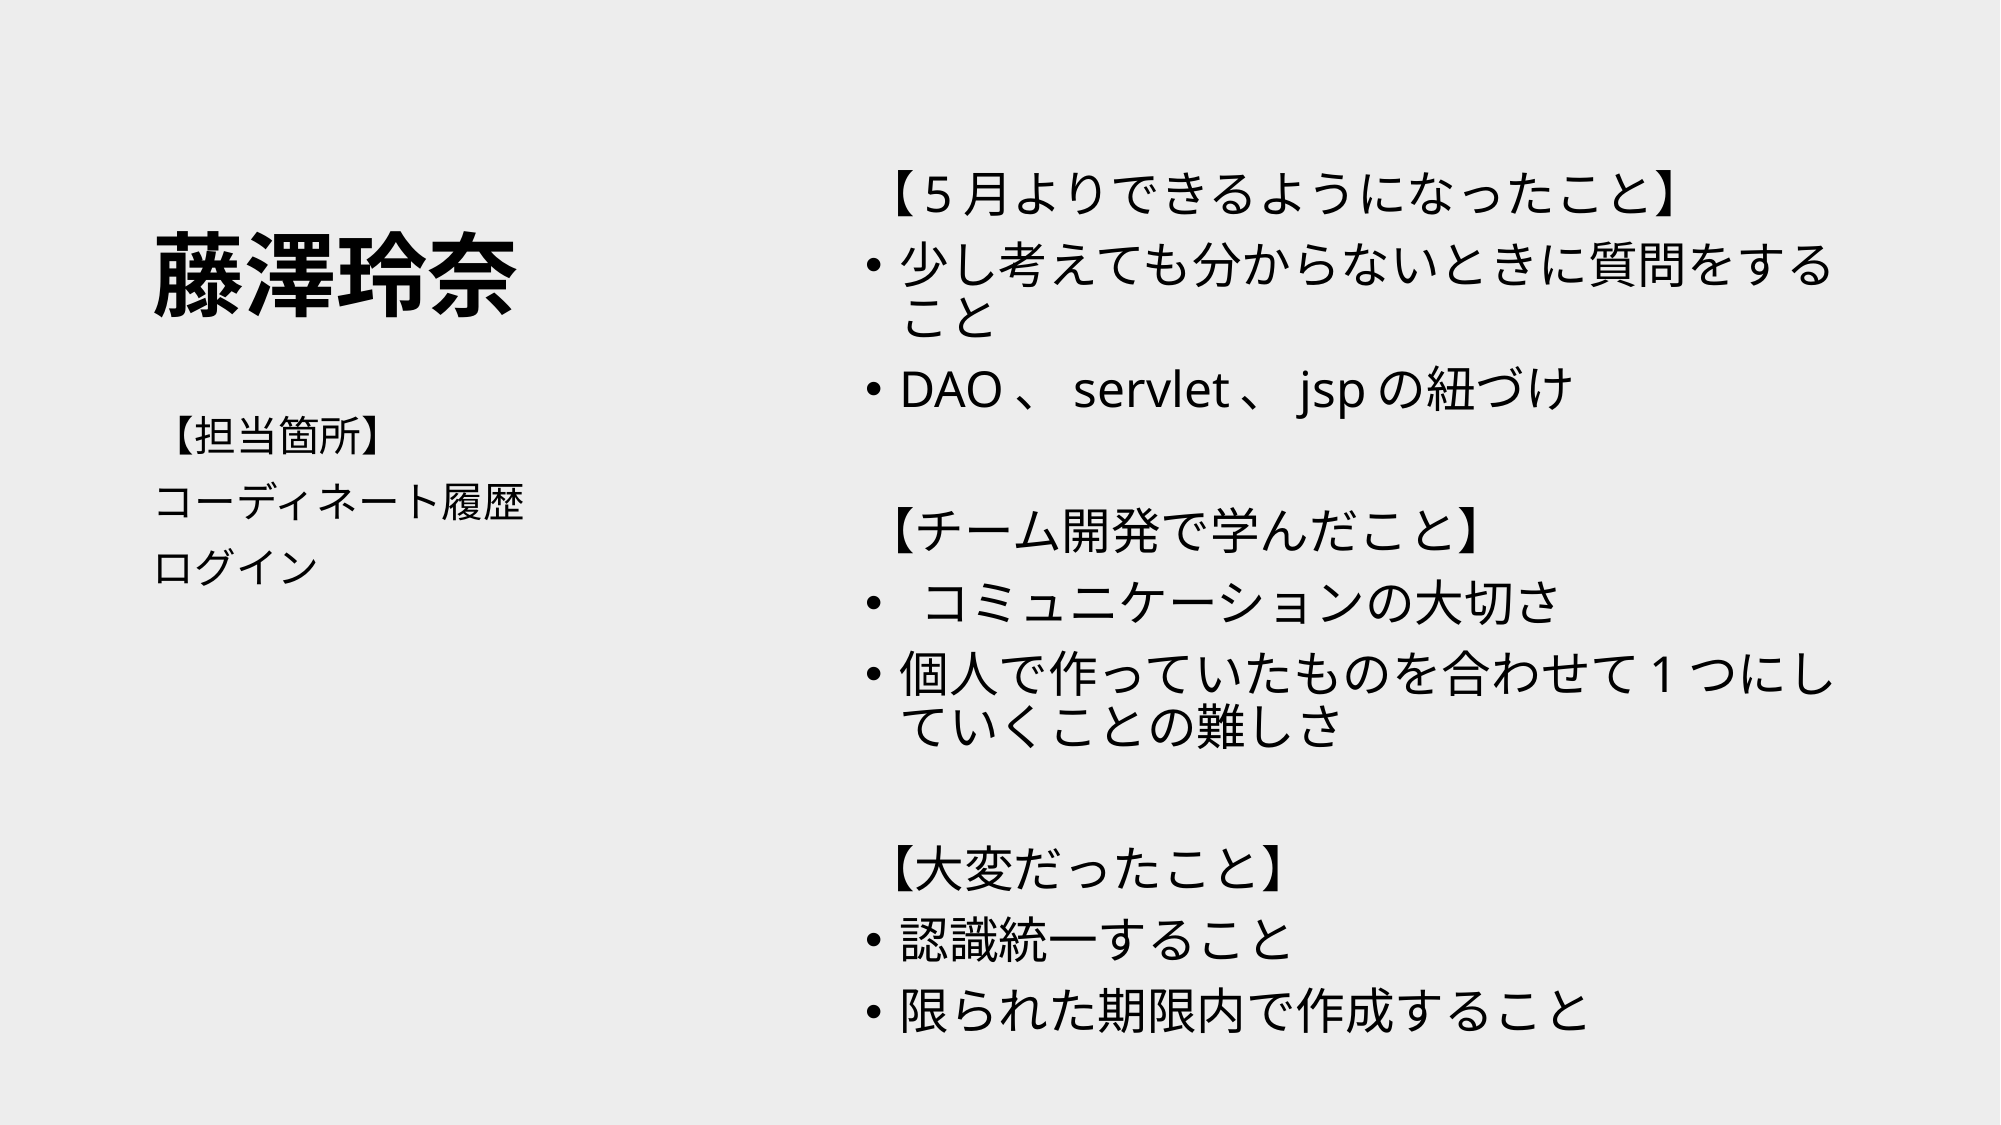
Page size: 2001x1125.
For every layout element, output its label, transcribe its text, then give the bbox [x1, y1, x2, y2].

list 【5月よりできるようになったこと】 少し考えても分からないときに質問をすること DAO、servlet、jspの紐づけ 【チーム開発で学んだこと】 コミュニケーションの大切さ 個人で作っていたものを合わせて1つにしていくことの難しさ 【大変だったこと】 認識統一すること 限られた期限内で作成すること [850, 161, 1863, 1056]
list 【担当箇所】 コーディネート履歴 ログイン [137, 337, 783, 963]
title 藤澤玲奈 [137, 75, 783, 337]
